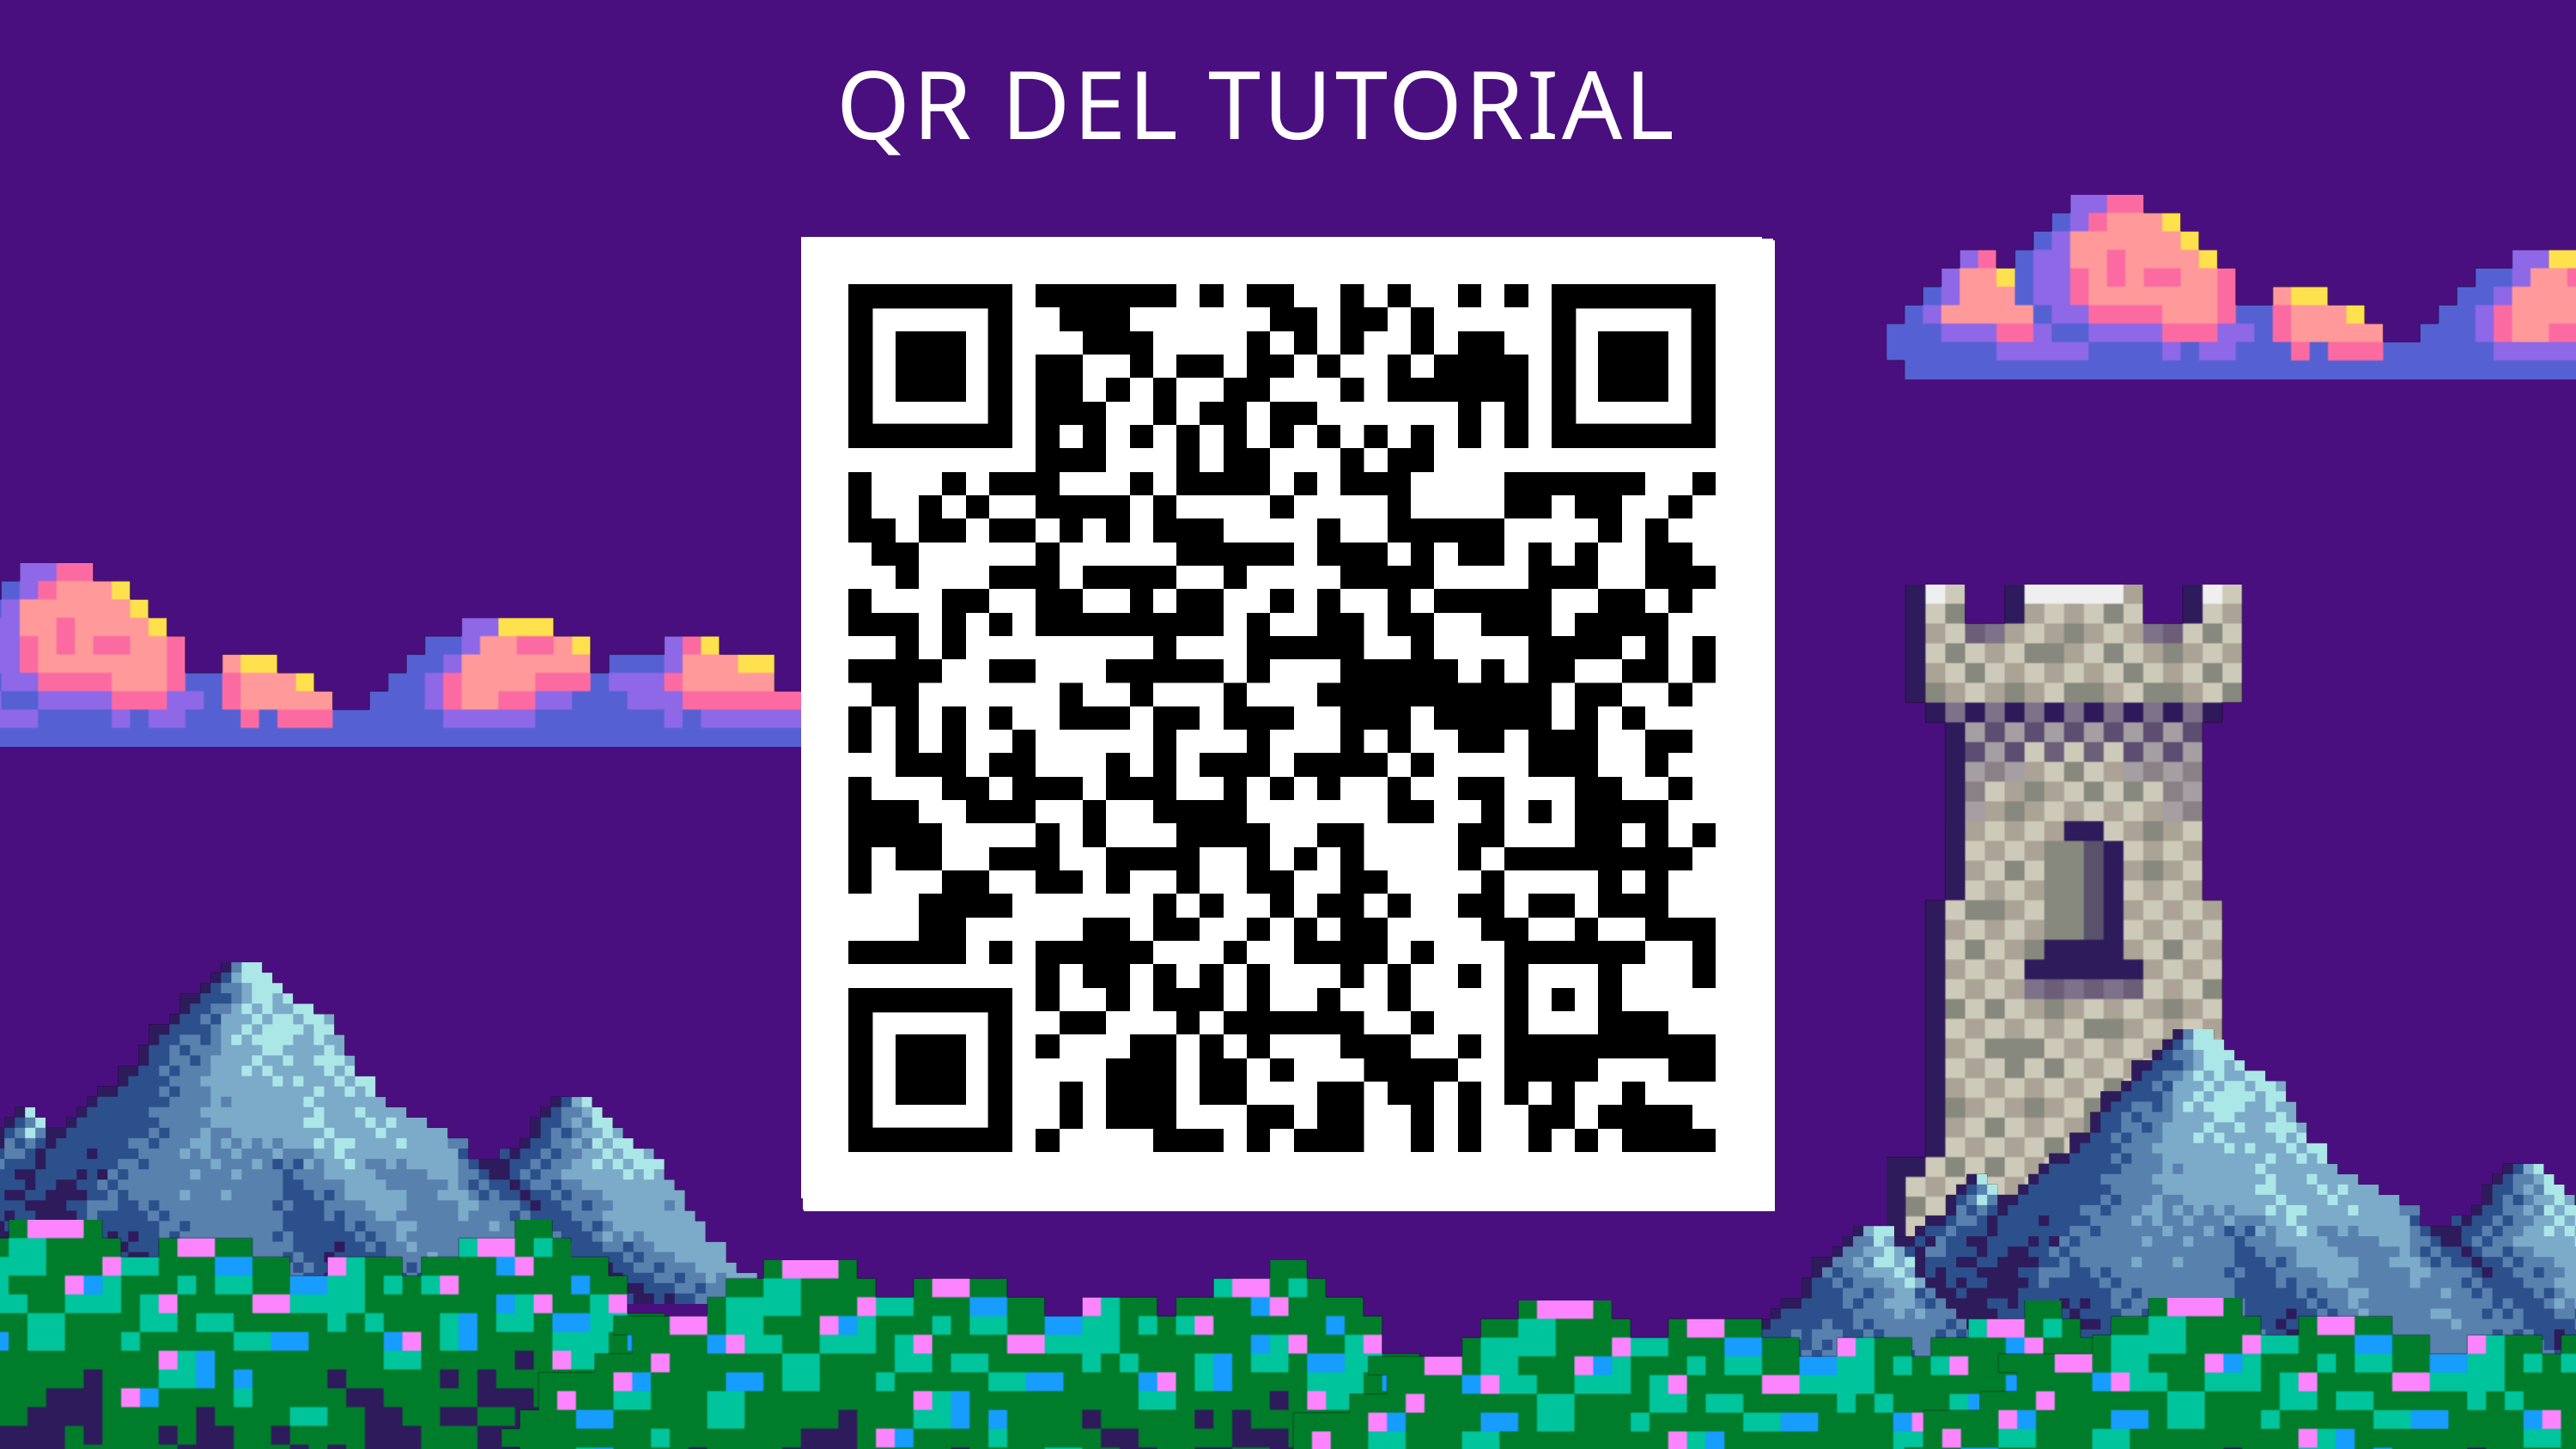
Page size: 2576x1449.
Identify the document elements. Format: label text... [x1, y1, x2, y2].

text_box [1886, 1298, 2576, 1449]
text_box [1698, 1029, 2576, 1300]
text_box QR DEL TUTORIAL [752, 33, 1760, 159]
text_box [1256, 1300, 1886, 1449]
text_box [0, 962, 778, 1220]
text_box [0, 563, 797, 748]
text_box [0, 1220, 778, 1449]
text_box [1886, 585, 2263, 1029]
text_box [501, 1260, 1533, 1449]
text_box [1886, 195, 2576, 379]
picture [801, 237, 1775, 1211]
